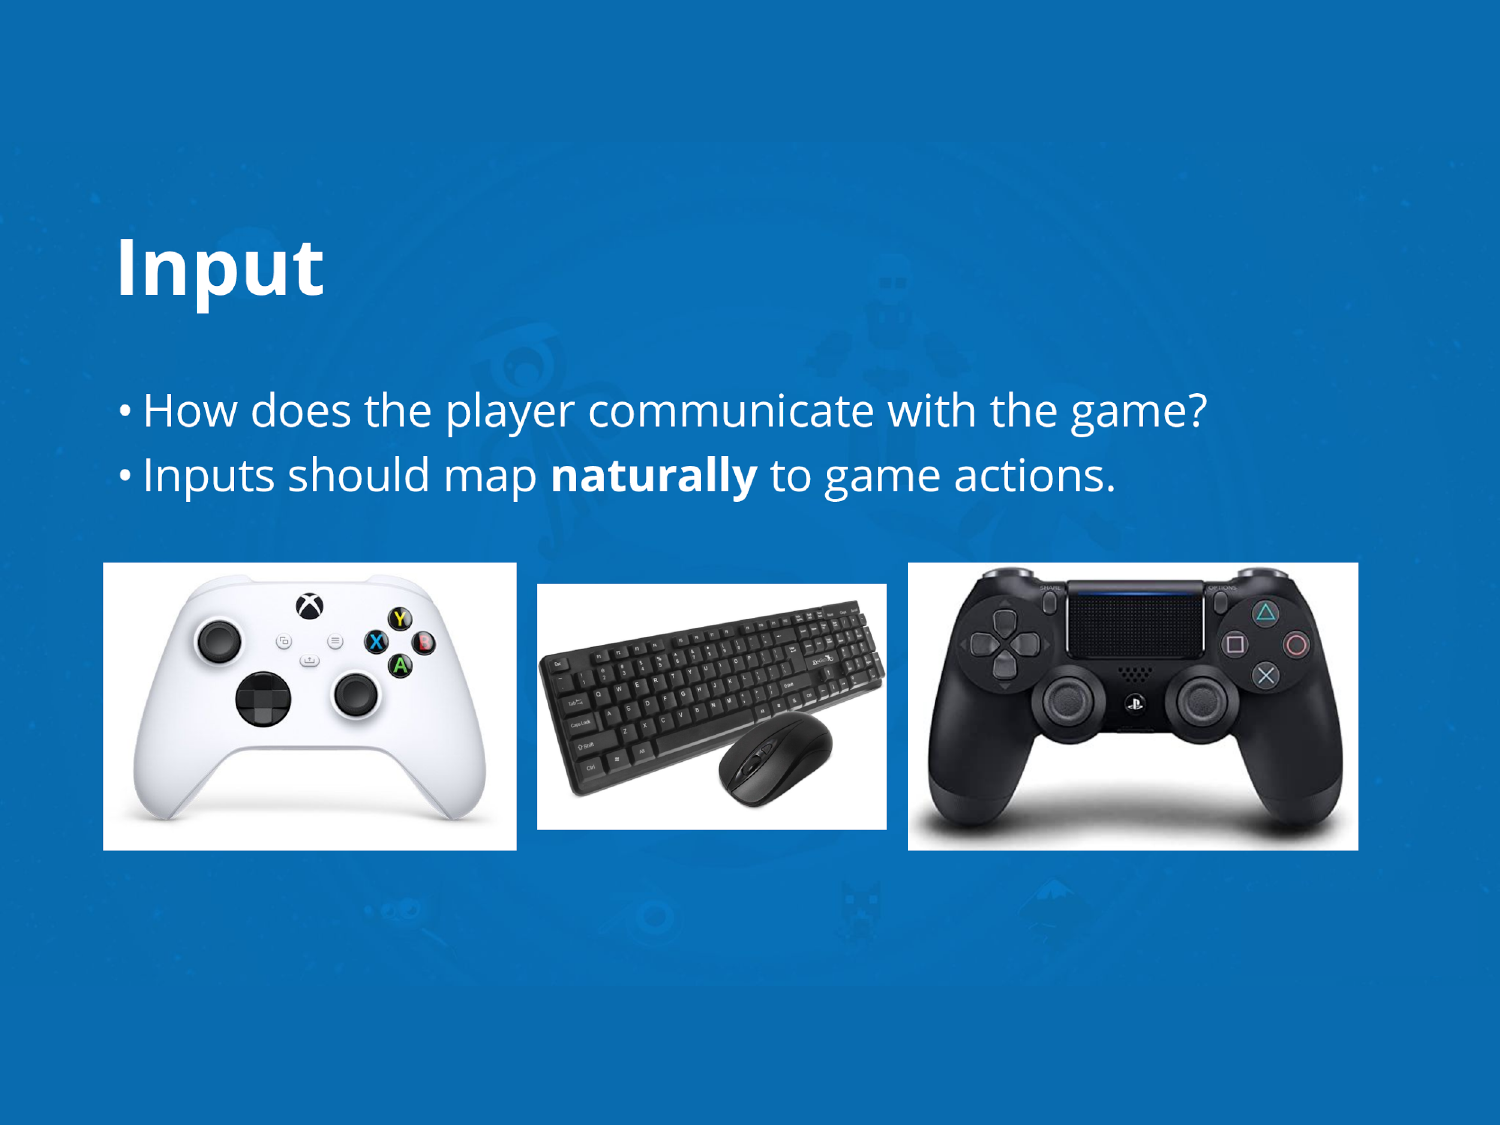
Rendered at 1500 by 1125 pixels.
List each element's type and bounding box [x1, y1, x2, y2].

picture [0, 141, 1500, 987]
